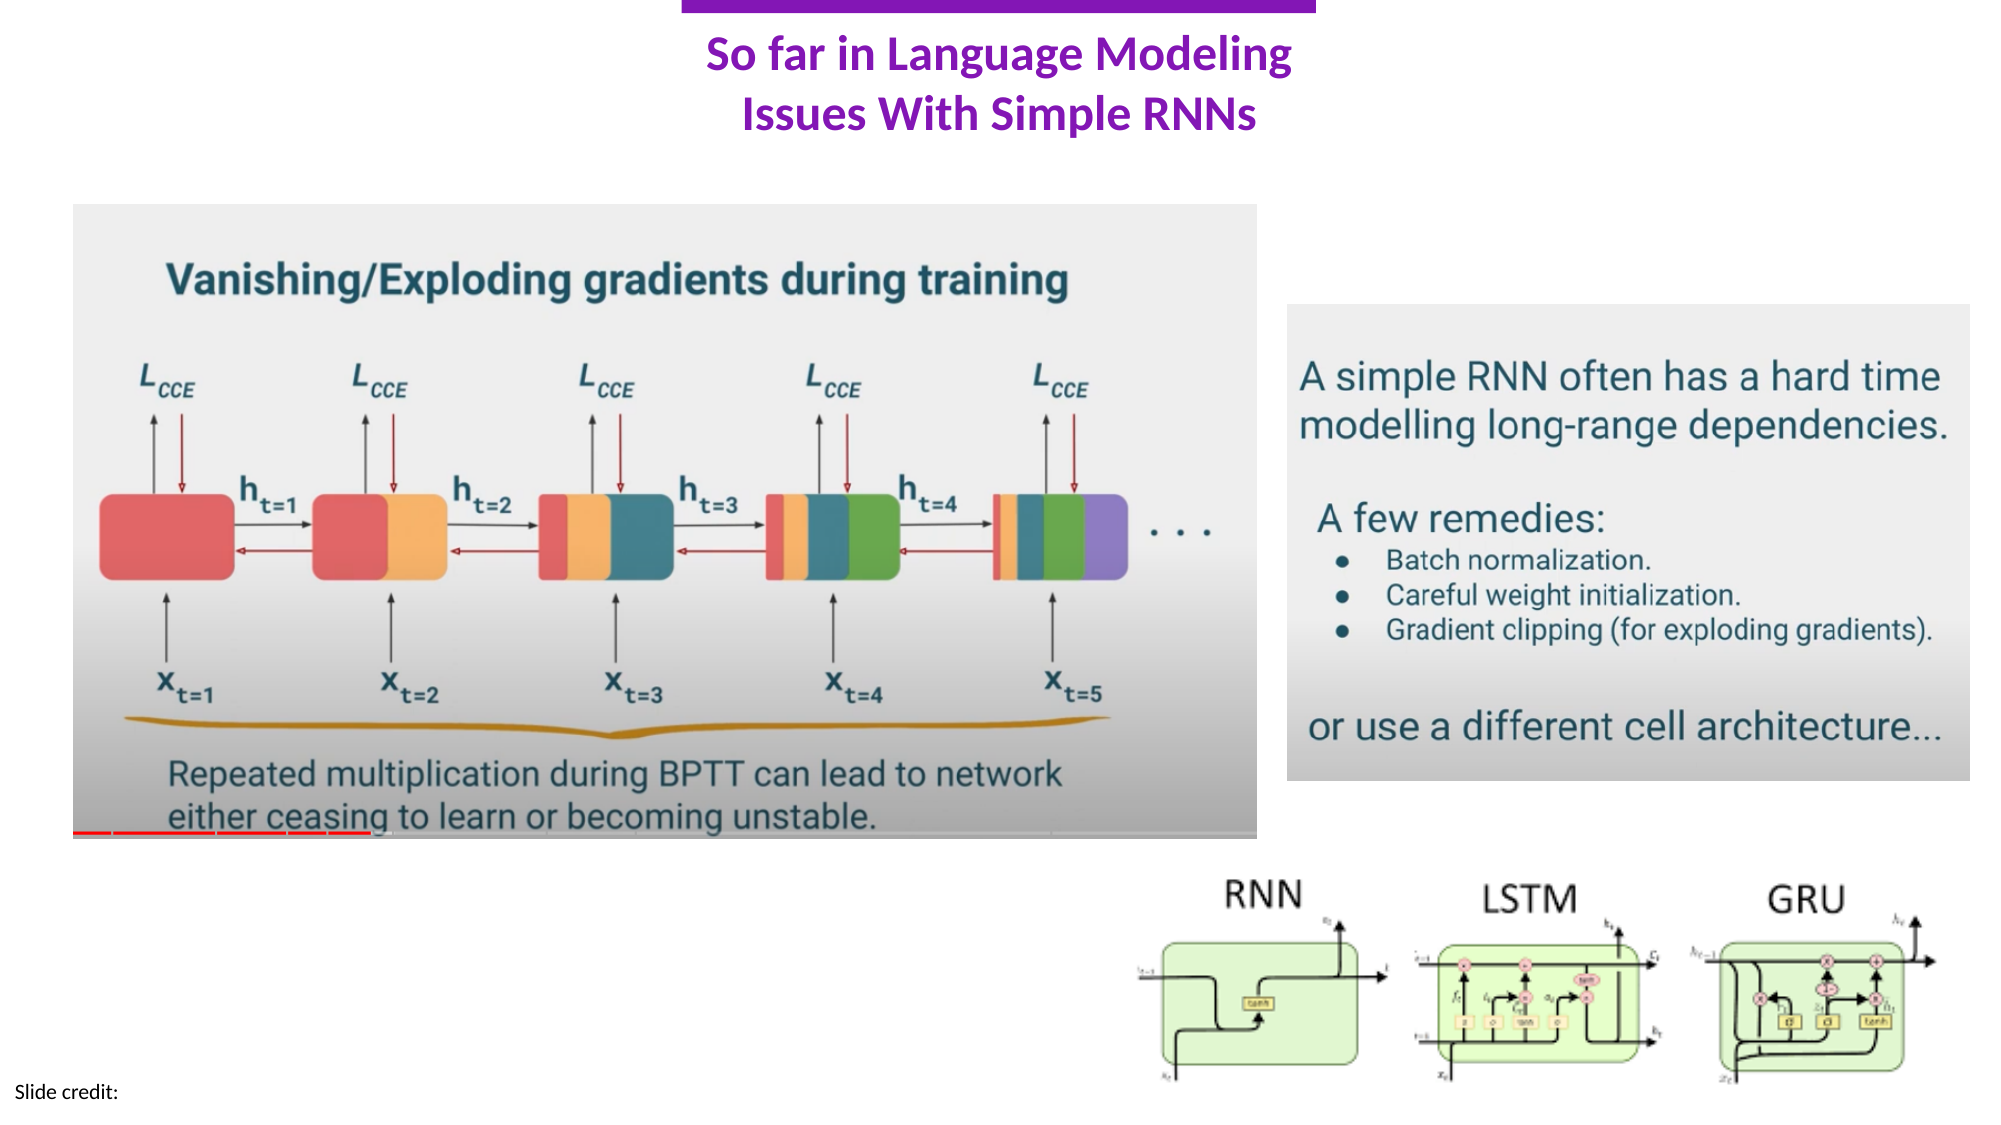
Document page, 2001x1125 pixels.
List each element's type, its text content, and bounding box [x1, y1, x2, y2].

text_box Slide credit: [0, 1070, 1117, 1112]
picture [1117, 855, 1970, 1112]
text_box [681, 0, 1317, 13]
text_box So far in Language Modeling Issues With Simple RNNs [664, 13, 1335, 149]
picture [73, 204, 1257, 839]
picture [1287, 304, 1970, 781]
